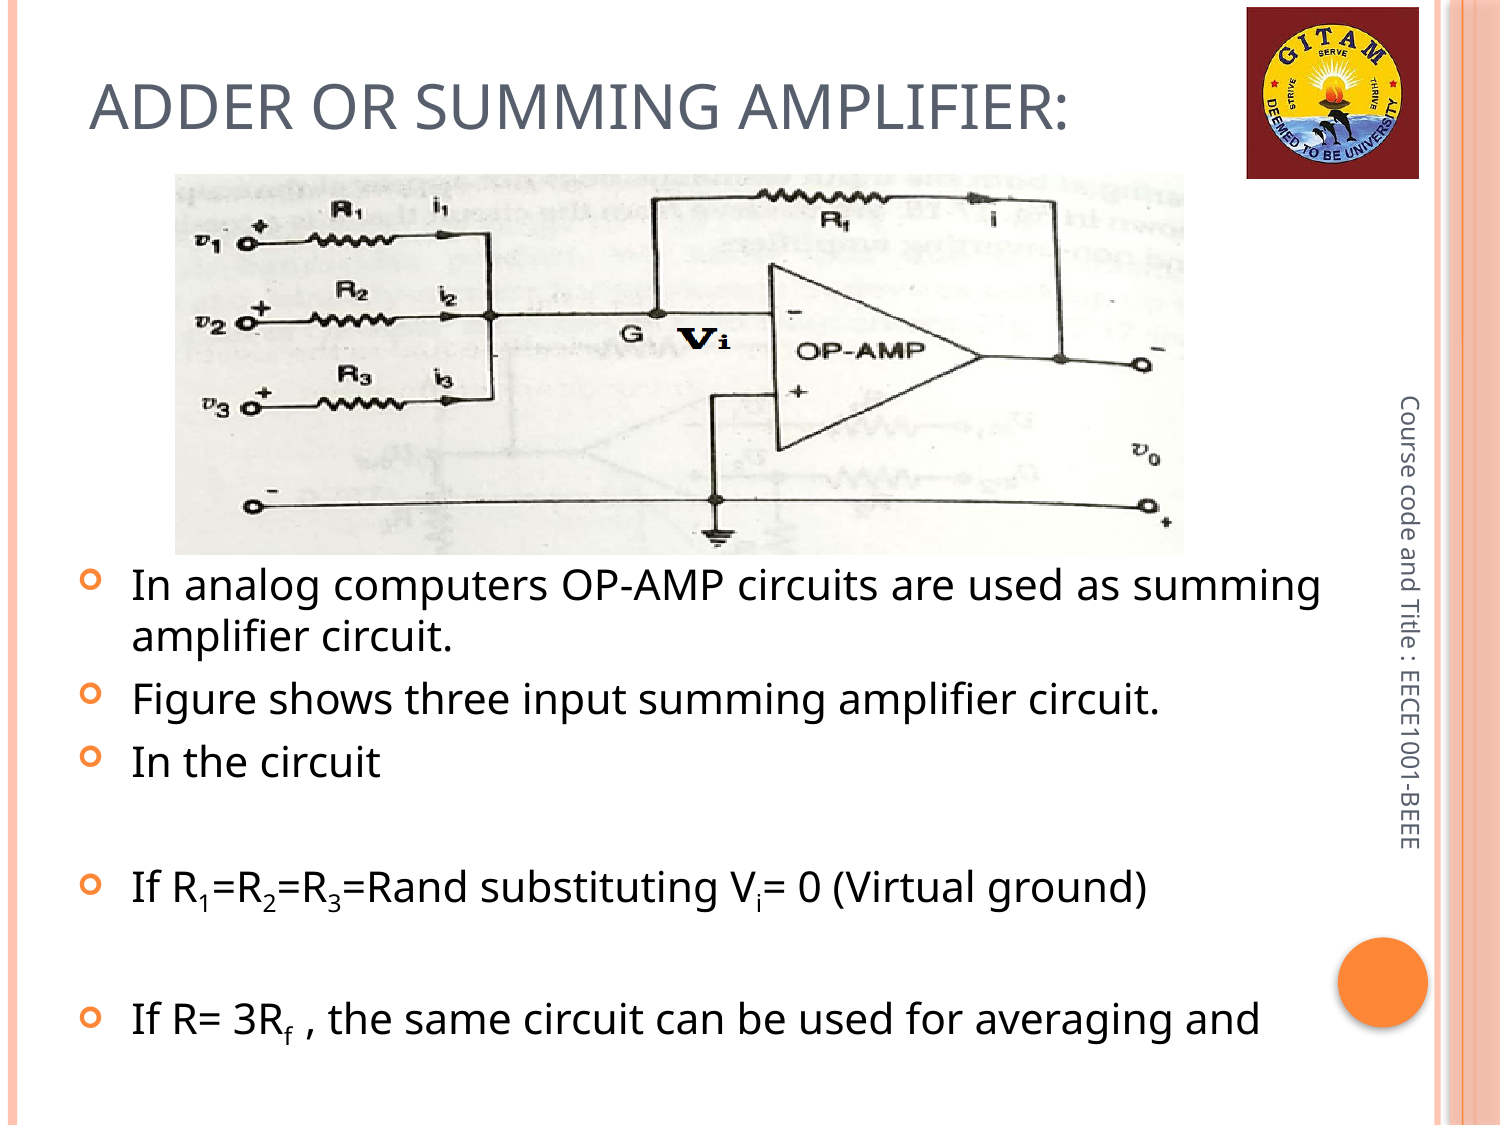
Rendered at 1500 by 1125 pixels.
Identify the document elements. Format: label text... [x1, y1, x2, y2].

picture [175, 174, 1184, 555]
picture [1246, 6, 1420, 179]
title Adder or Summing amplifier: [75, 45, 1240, 150]
footer Course code and Title : EECE1001-BEEE [1379, 380, 1440, 906]
